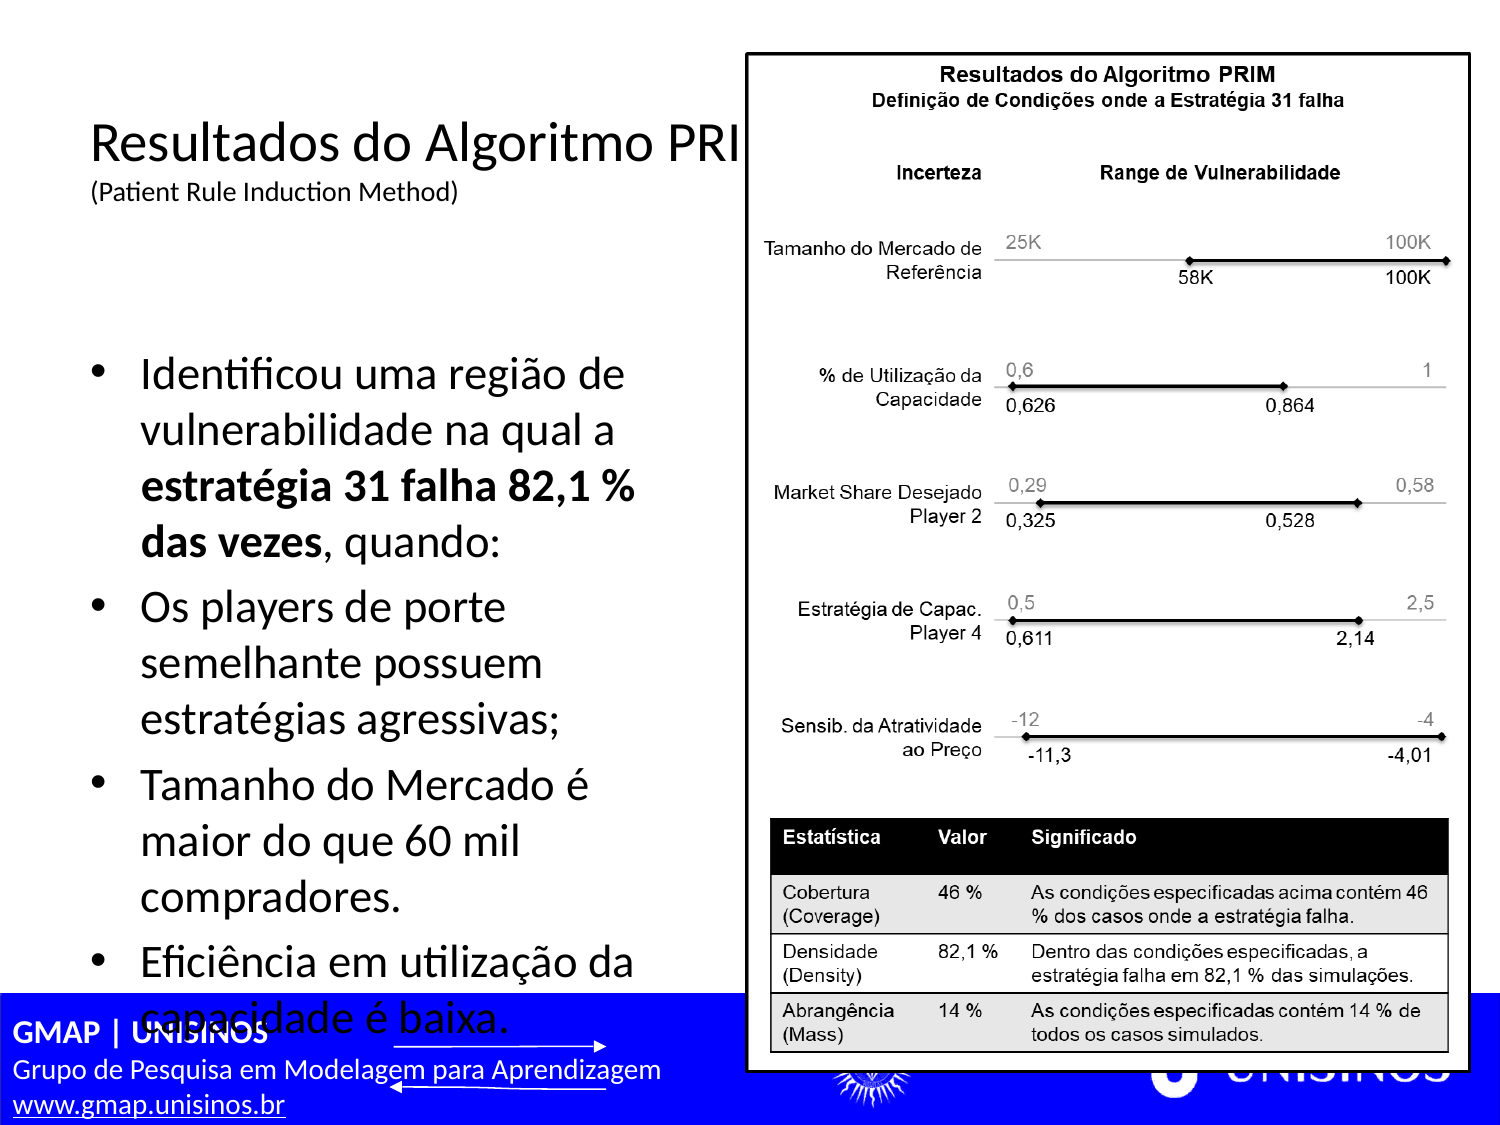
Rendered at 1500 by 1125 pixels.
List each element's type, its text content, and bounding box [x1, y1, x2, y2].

picture [289, 1061, 302, 1073]
picture [328, 1067, 335, 1077]
picture [0, 51, 1500, 1125]
picture [567, 1067, 574, 1077]
picture [97, 1067, 104, 1077]
picture [134, 1062, 141, 1070]
picture [496, 1063, 502, 1072]
list Identificou uma região de vulnerabilidade na qual a estratégia 31 falha 82,1 % das vezes, quando: Os players de porte semelhante possuem estratégias agressivas; Tamanho do Mercado é maior do que 60 mil compradores. Eficiência em utilização da capacidade é baixa. [75, 334, 717, 1061]
picture [69, 1027, 75, 1035]
title Resultados do Algoritmo PRIM (Patient Rule Induction Method) [75, 62, 739, 250]
